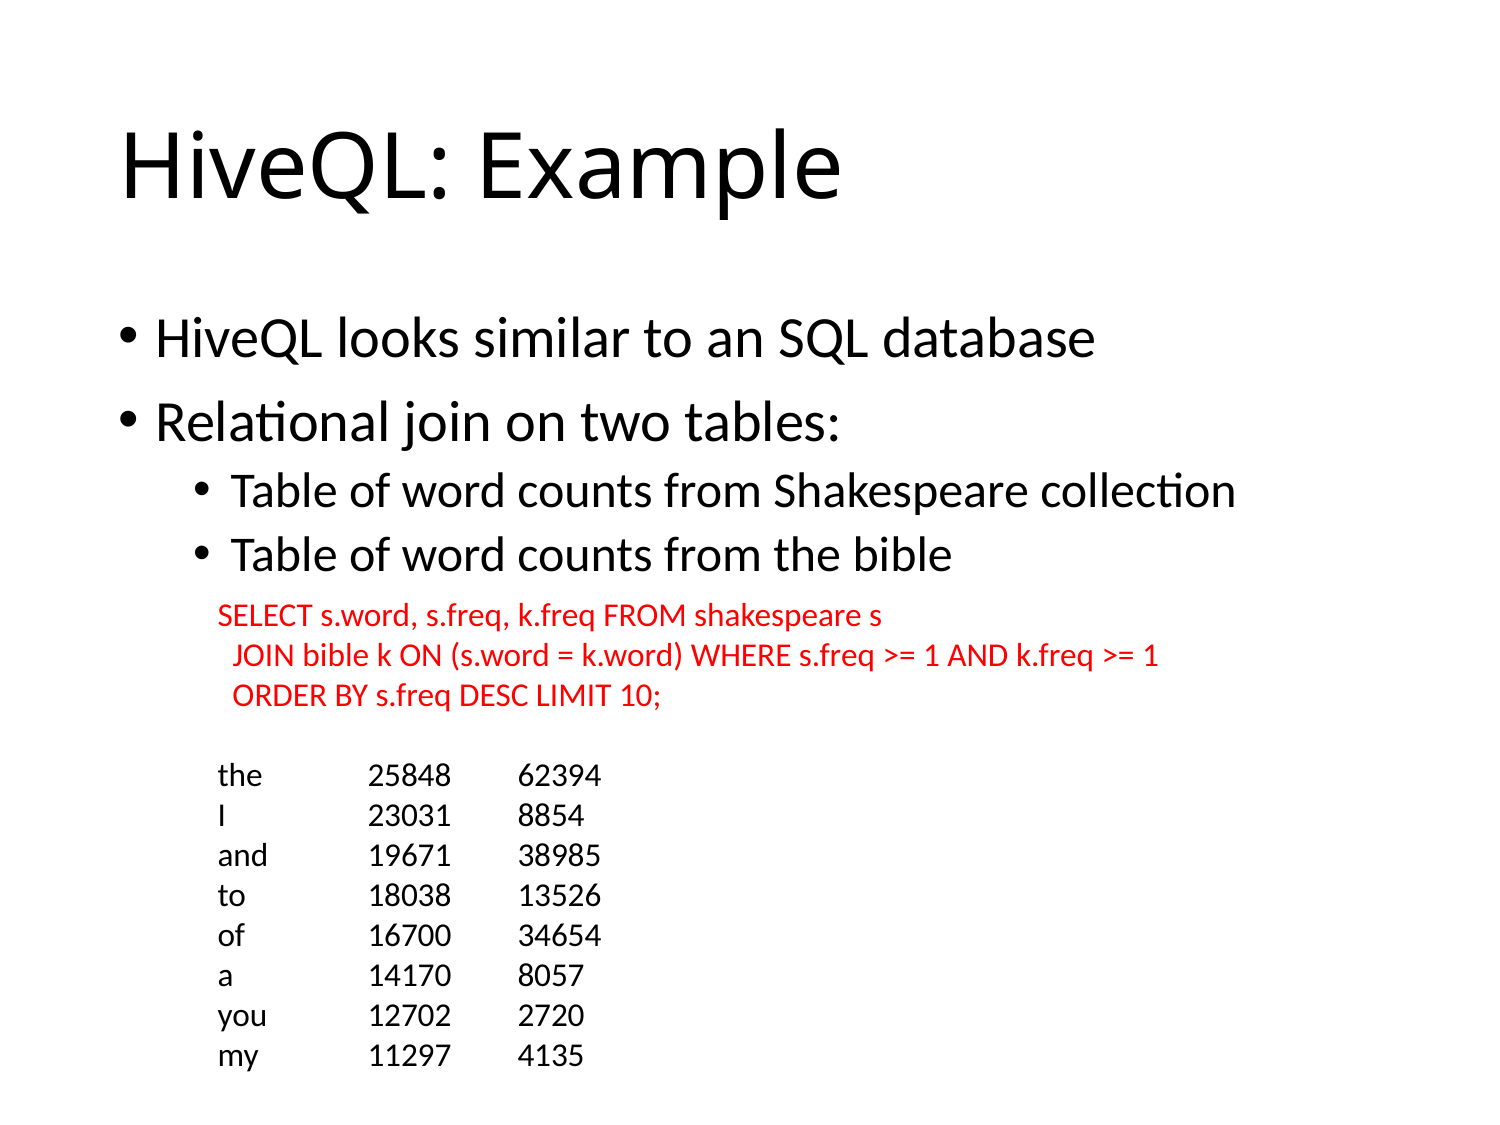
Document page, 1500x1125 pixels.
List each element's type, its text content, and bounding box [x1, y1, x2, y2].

title HiveQL: Example [103, 59, 1397, 278]
text_box SELECT s.word, s.freq, k.freq FROM shakespeare s JOIN bible k ON (s.word = k.word) WHERE s.freq >= 1 AND k.freq >= 1 ORDER BY s.freq DESC LIMIT 10; the 25848 62394 I 23031 8854 and 19671 38985 to 18038 13526 of 16700 34654 a 14170 8057 you 12702 2720 my 11297 4135 [202, 586, 1353, 1080]
list HiveQL looks similar to an SQL database Relational join on two tables: Table of word counts from Shakespeare collection Table of word counts from the bible [103, 299, 1397, 1014]
